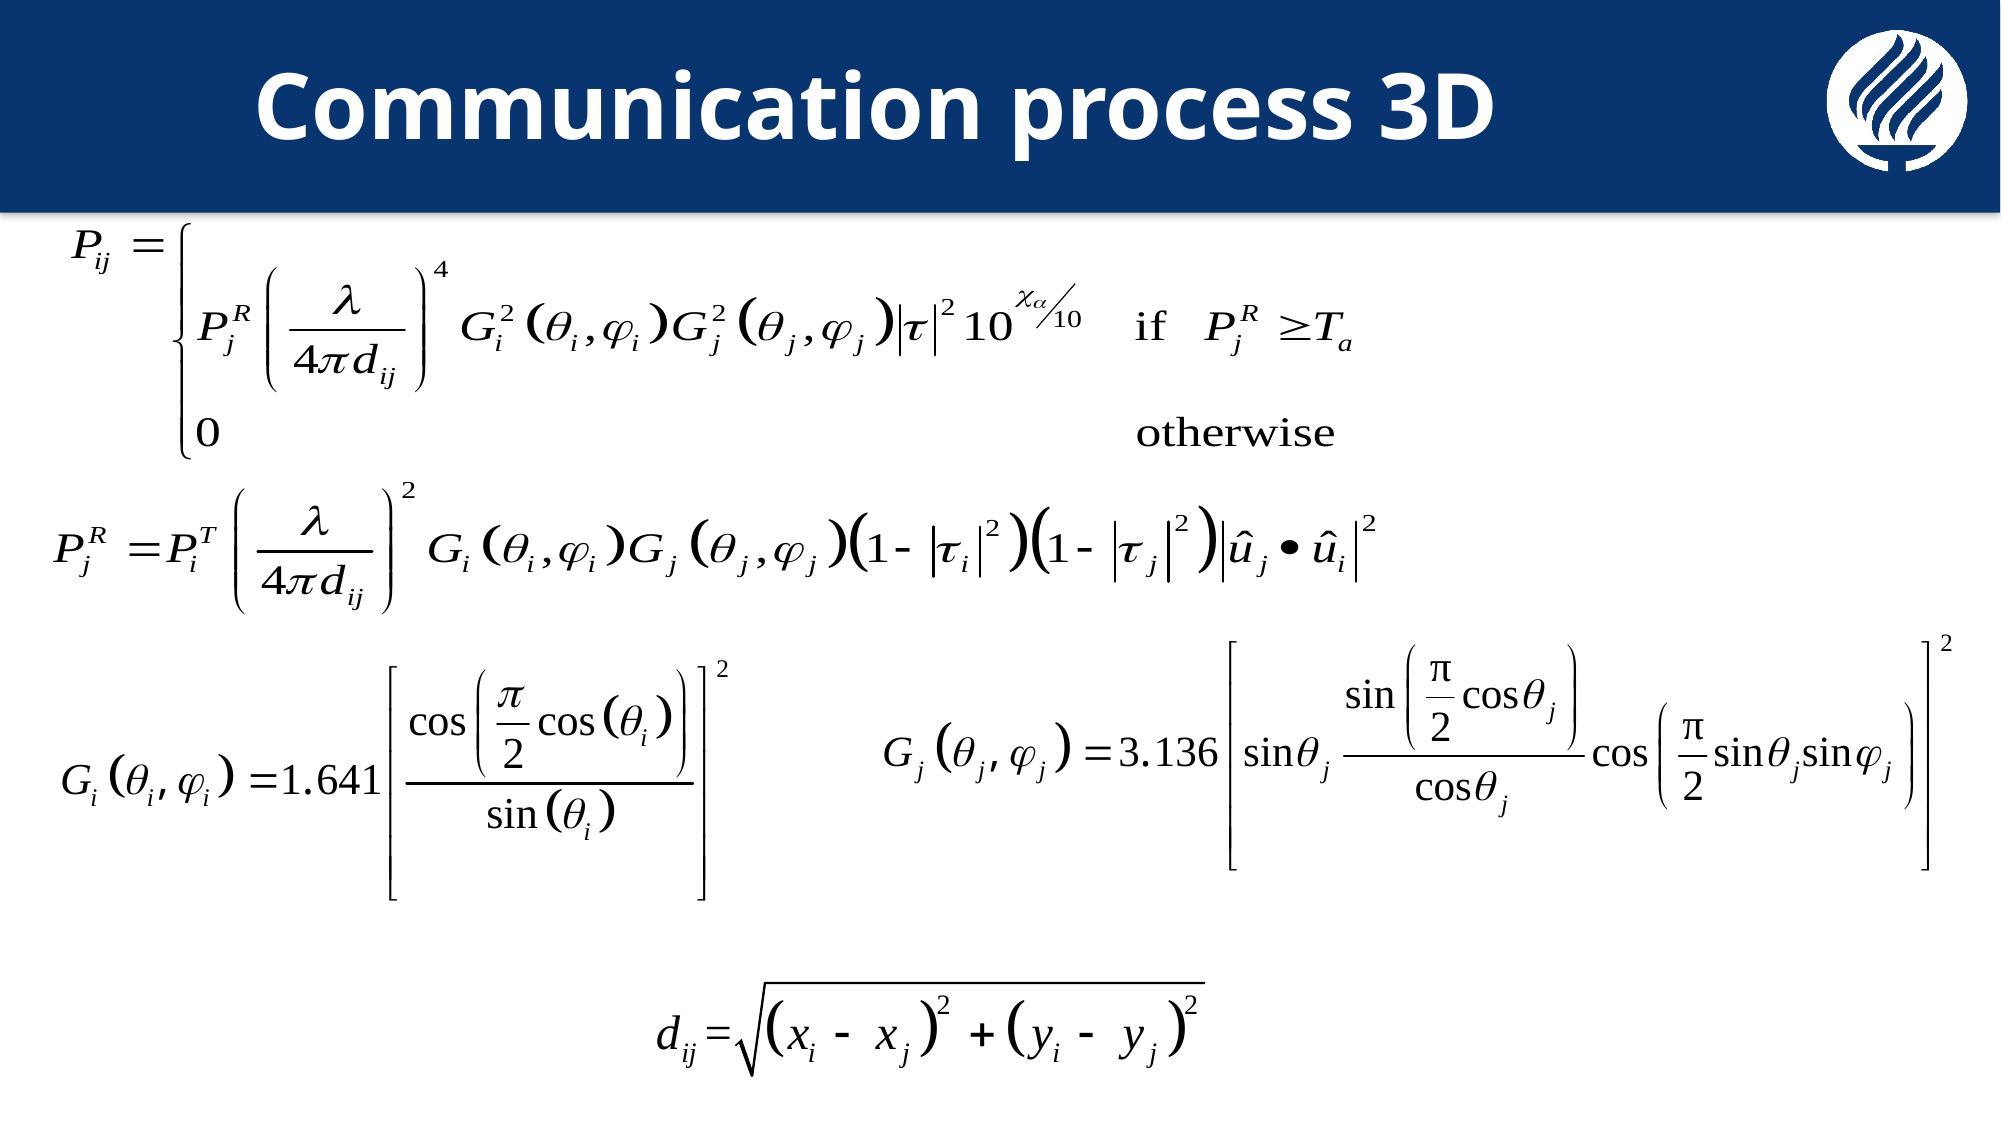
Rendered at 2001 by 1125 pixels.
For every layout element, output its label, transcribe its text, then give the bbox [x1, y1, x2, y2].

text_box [876, 622, 1962, 879]
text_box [648, 972, 1216, 1087]
picture [1826, 30, 1982, 176]
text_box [43, 215, 1385, 623]
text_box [54, 647, 739, 909]
title Communication process 3D [54, 9, 1699, 197]
